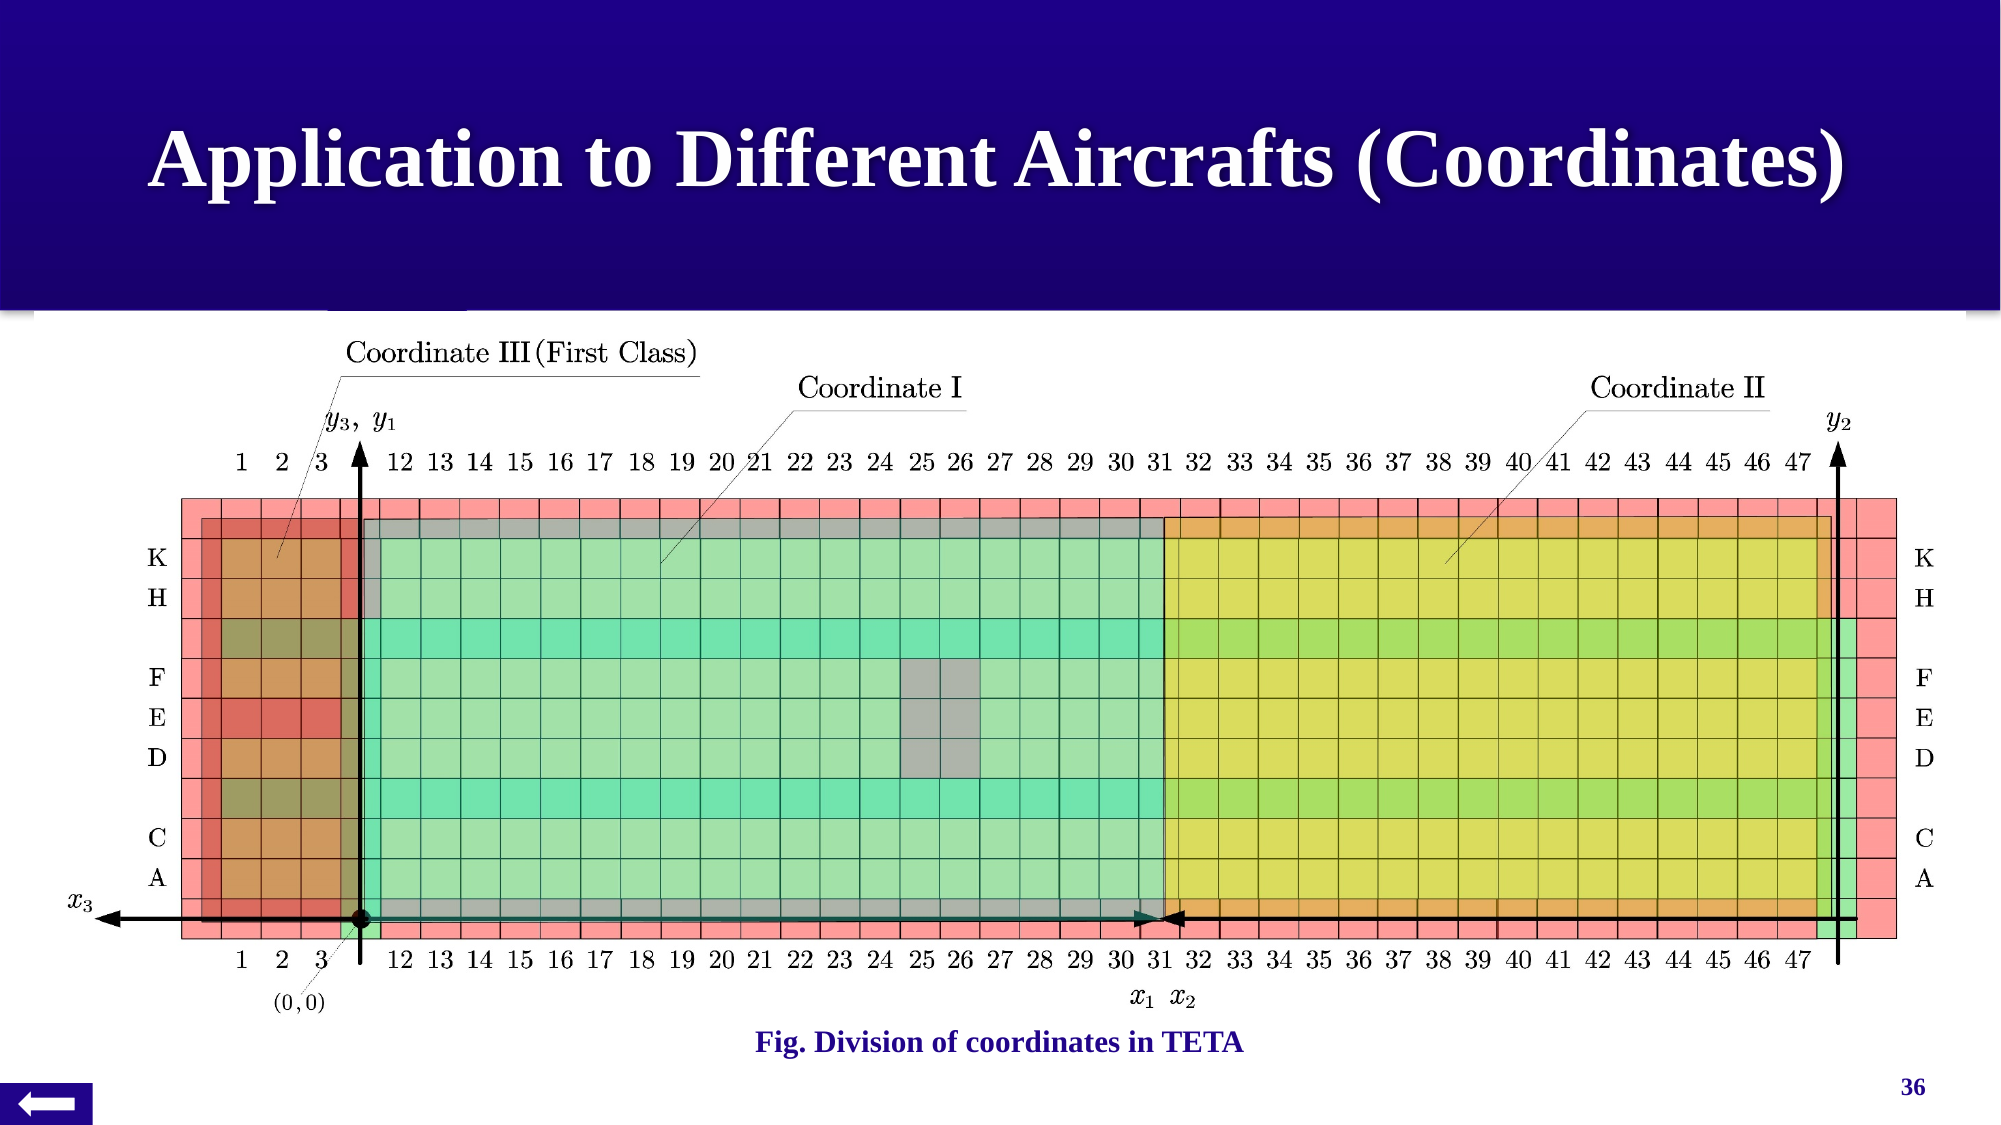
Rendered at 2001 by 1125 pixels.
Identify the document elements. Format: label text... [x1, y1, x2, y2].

text_box [0, 1081, 95, 1125]
title Application to Different Aircrafts (Coordinates) [132, 73, 1868, 233]
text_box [34, 309, 1966, 1068]
text_box 36 [1885, 1062, 2000, 1108]
